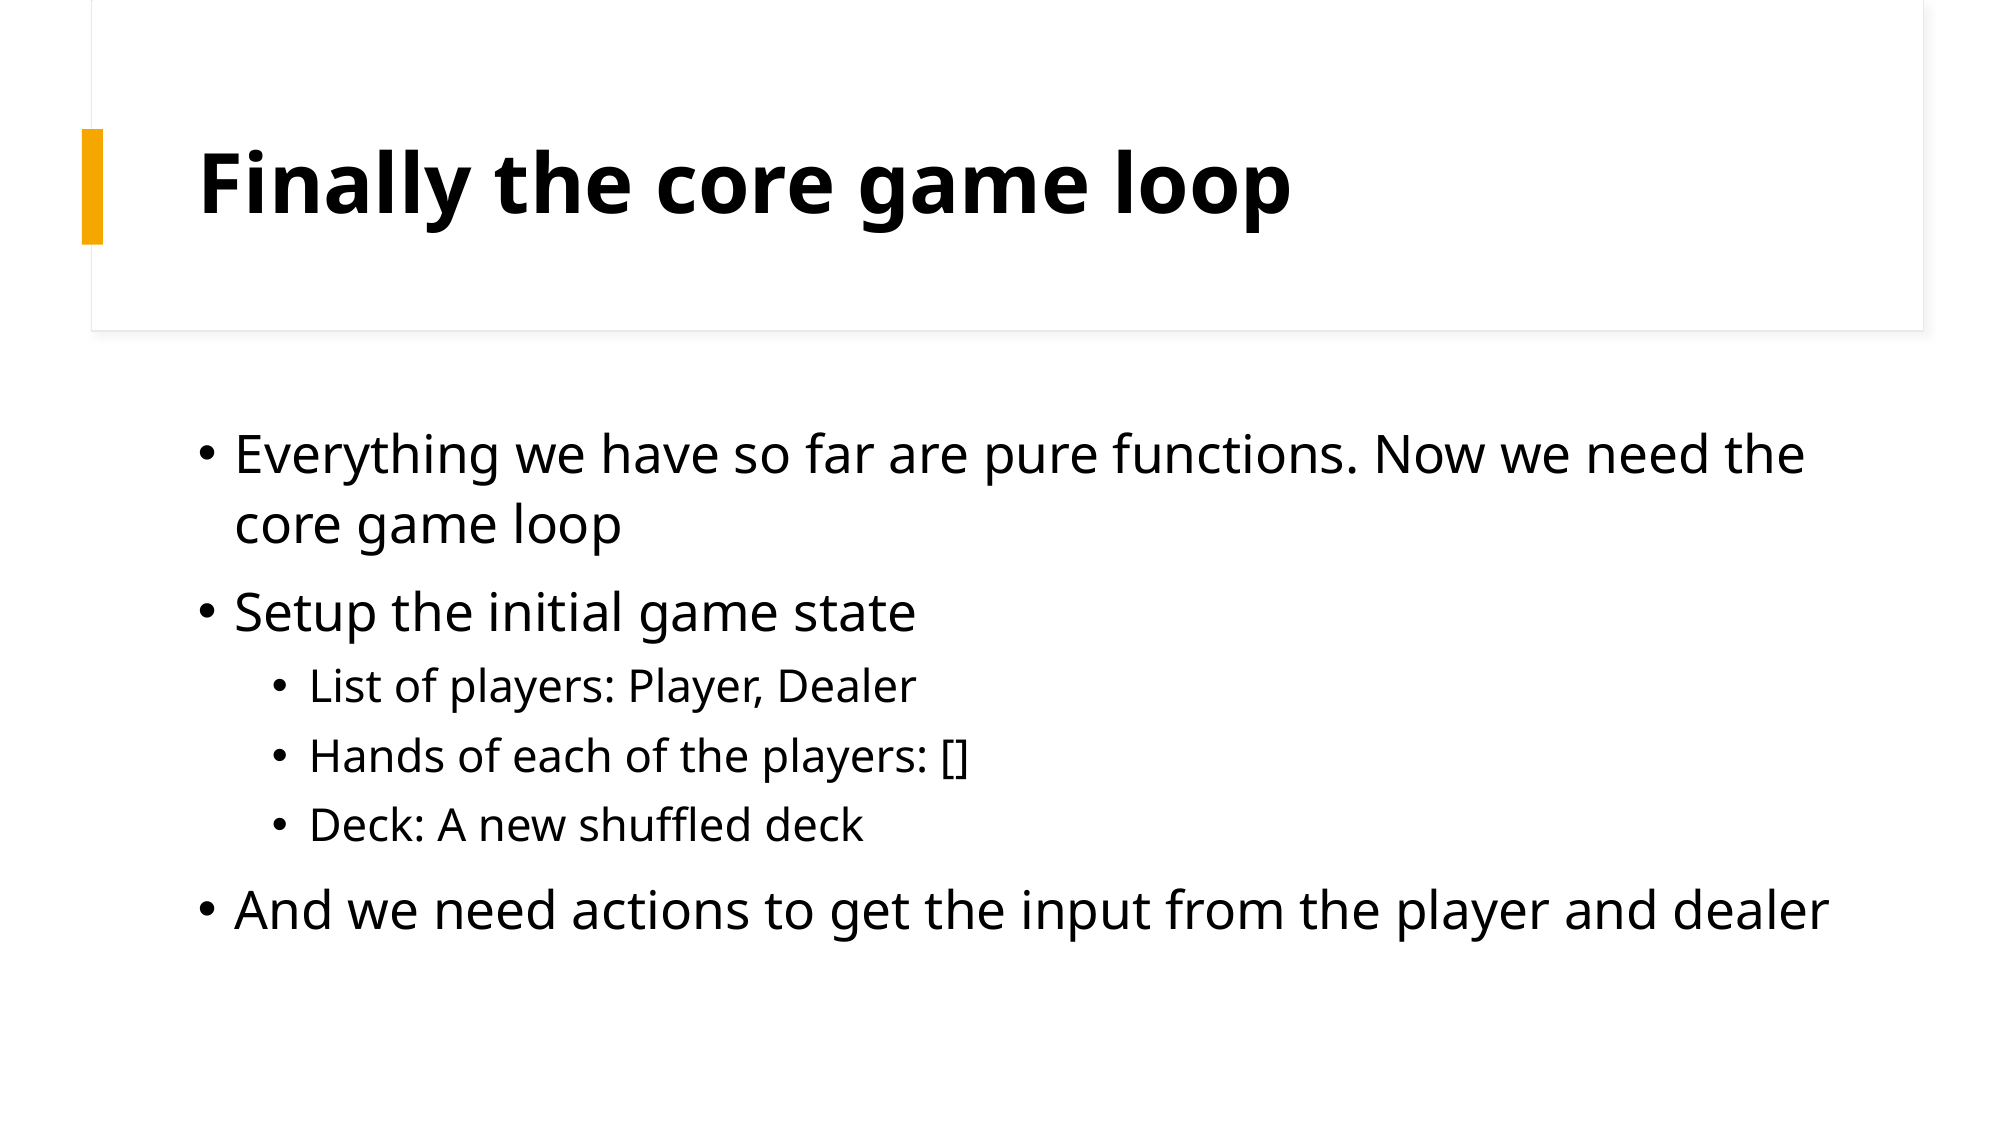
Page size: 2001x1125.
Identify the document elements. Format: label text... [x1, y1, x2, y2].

list Everything we have so far are pure functions. Now we need the core game loop Setup the initial game state List of players: Player, Dealer Hands of each of the players: [] Deck: A new shuffled deck And we need actions to get the input from the player and dealer [183, 406, 1851, 1013]
title Finally the core game loop [183, 90, 1851, 284]
